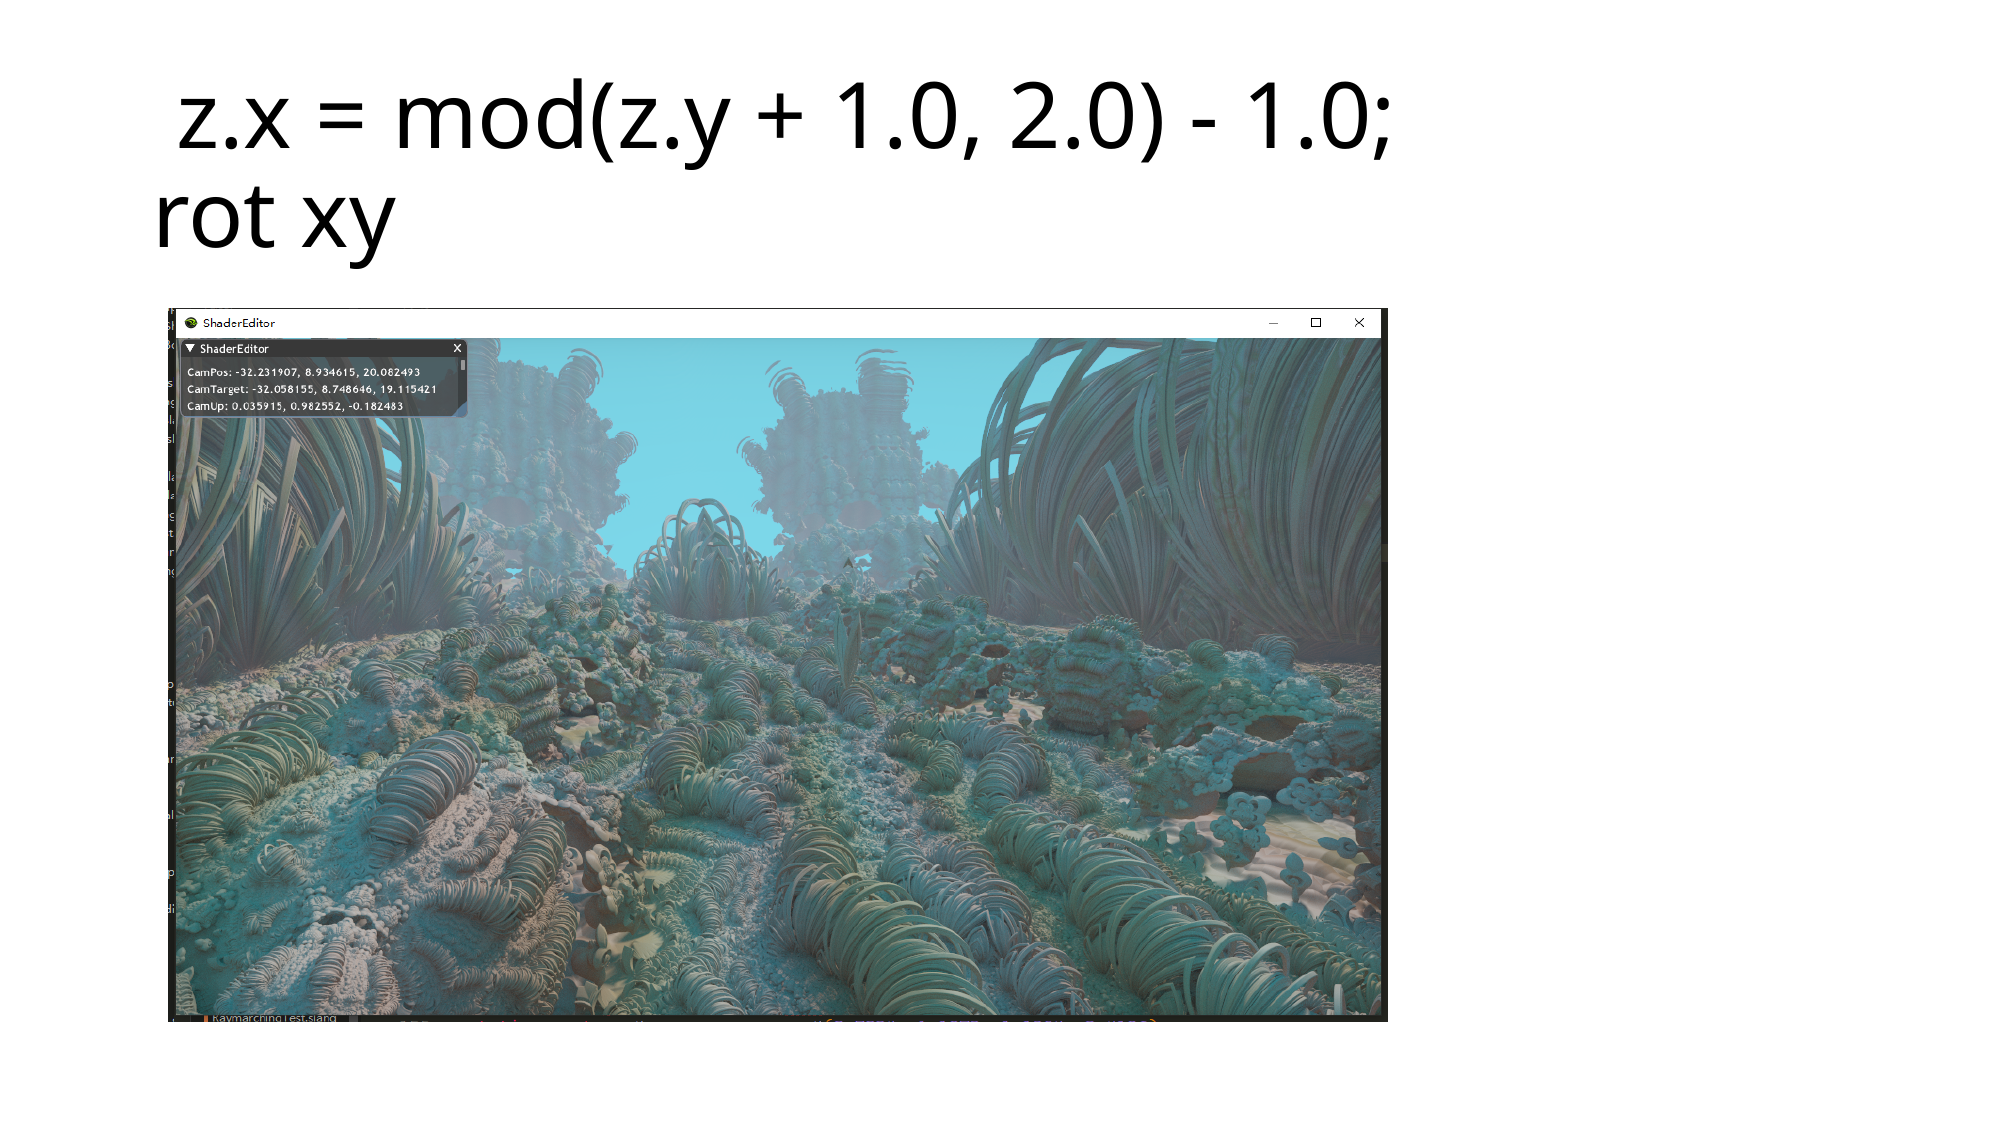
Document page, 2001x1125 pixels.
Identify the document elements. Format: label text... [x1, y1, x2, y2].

title z.x = mod(z.y + 1.0, 2.0) - 1.0; rot xy [137, 59, 1863, 278]
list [168, 308, 1388, 1022]
